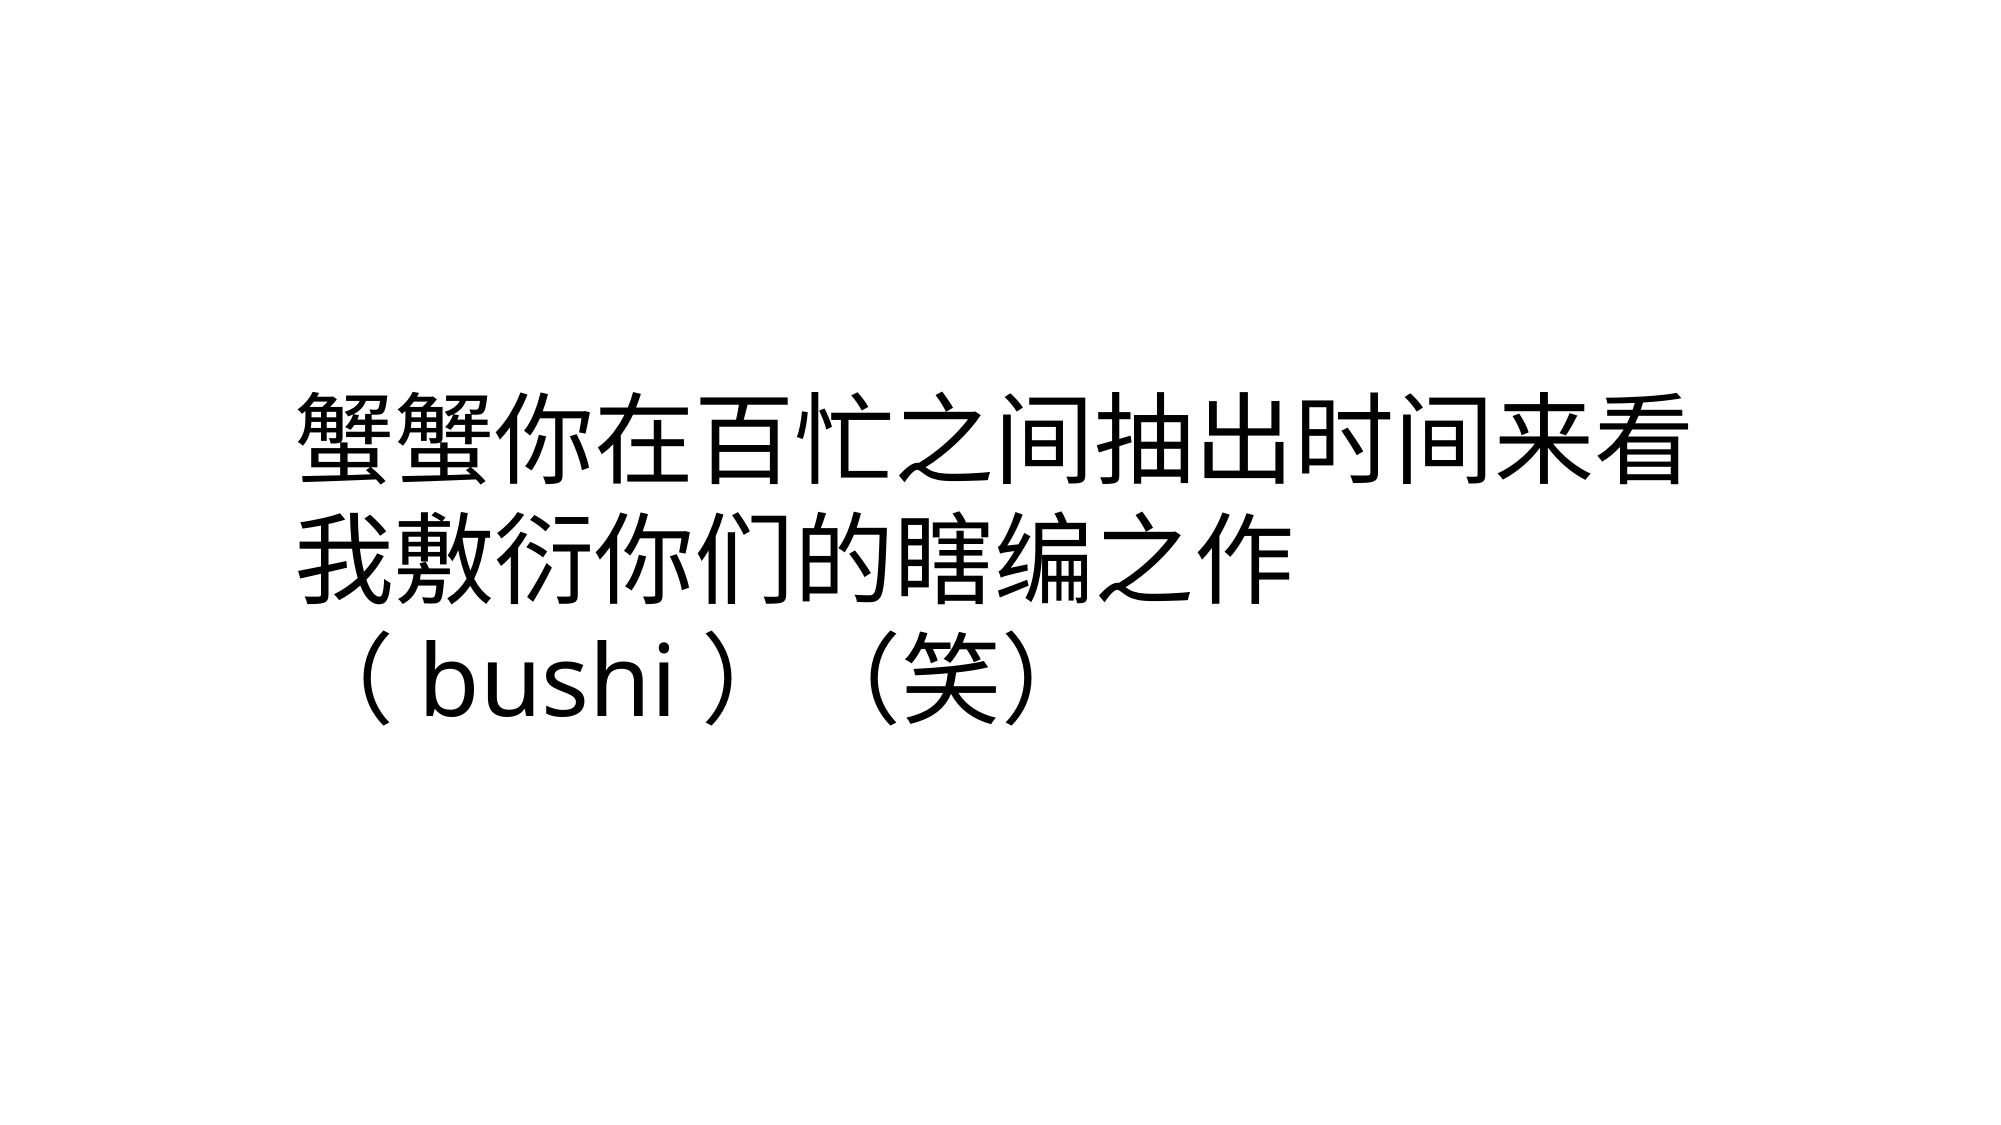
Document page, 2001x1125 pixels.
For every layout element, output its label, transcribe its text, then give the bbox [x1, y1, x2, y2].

text_box 蟹蟹你在百忙之间抽出时间来看我敷衍你们的瞎编之作（bushi）（笑） [279, 369, 1727, 744]
